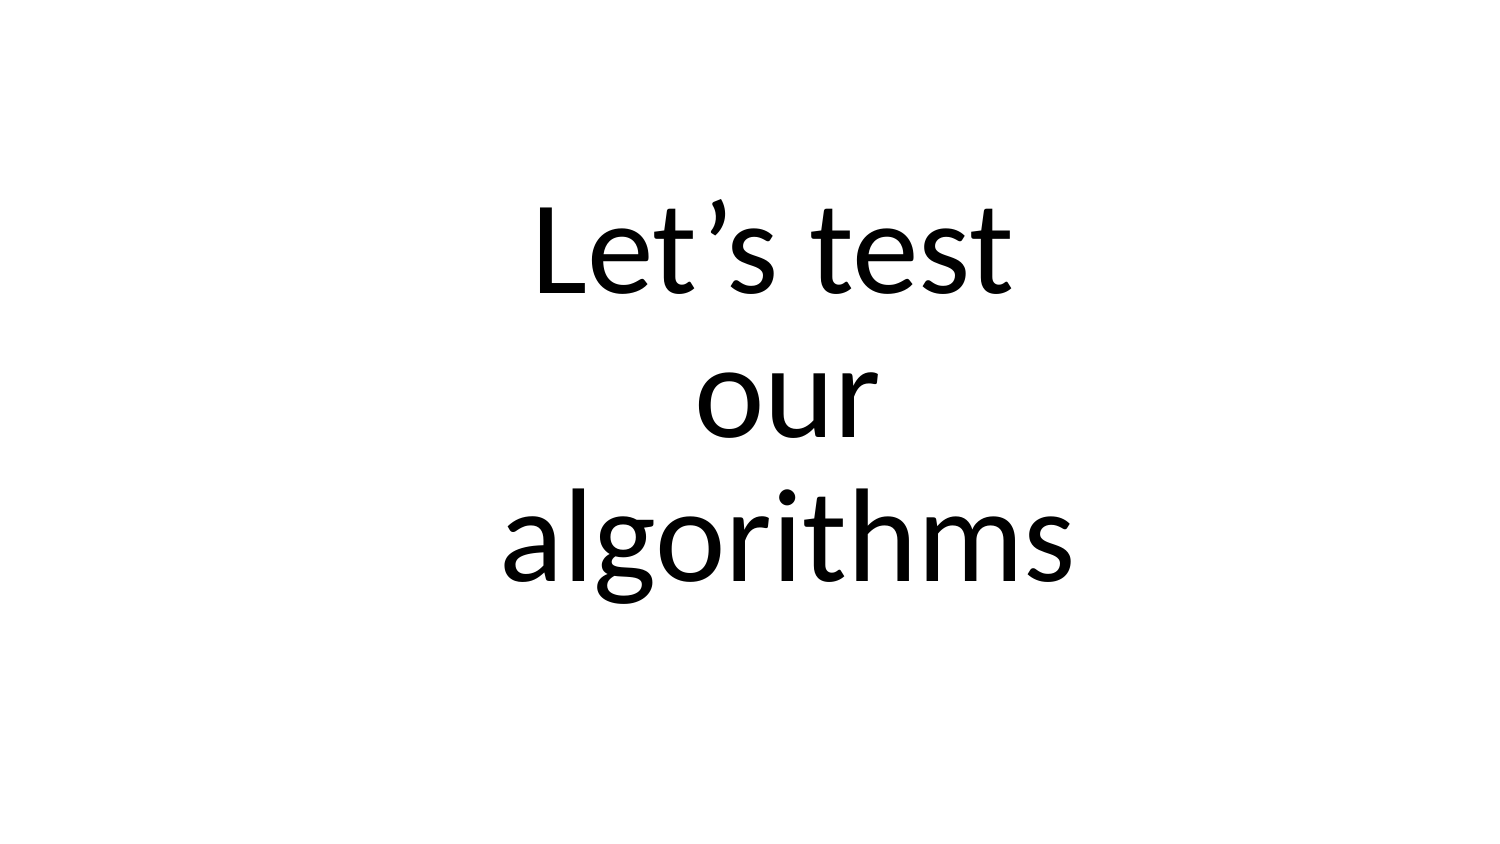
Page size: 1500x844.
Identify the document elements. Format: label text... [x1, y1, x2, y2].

title Let’s test our algorithms [402, 214, 1174, 574]
